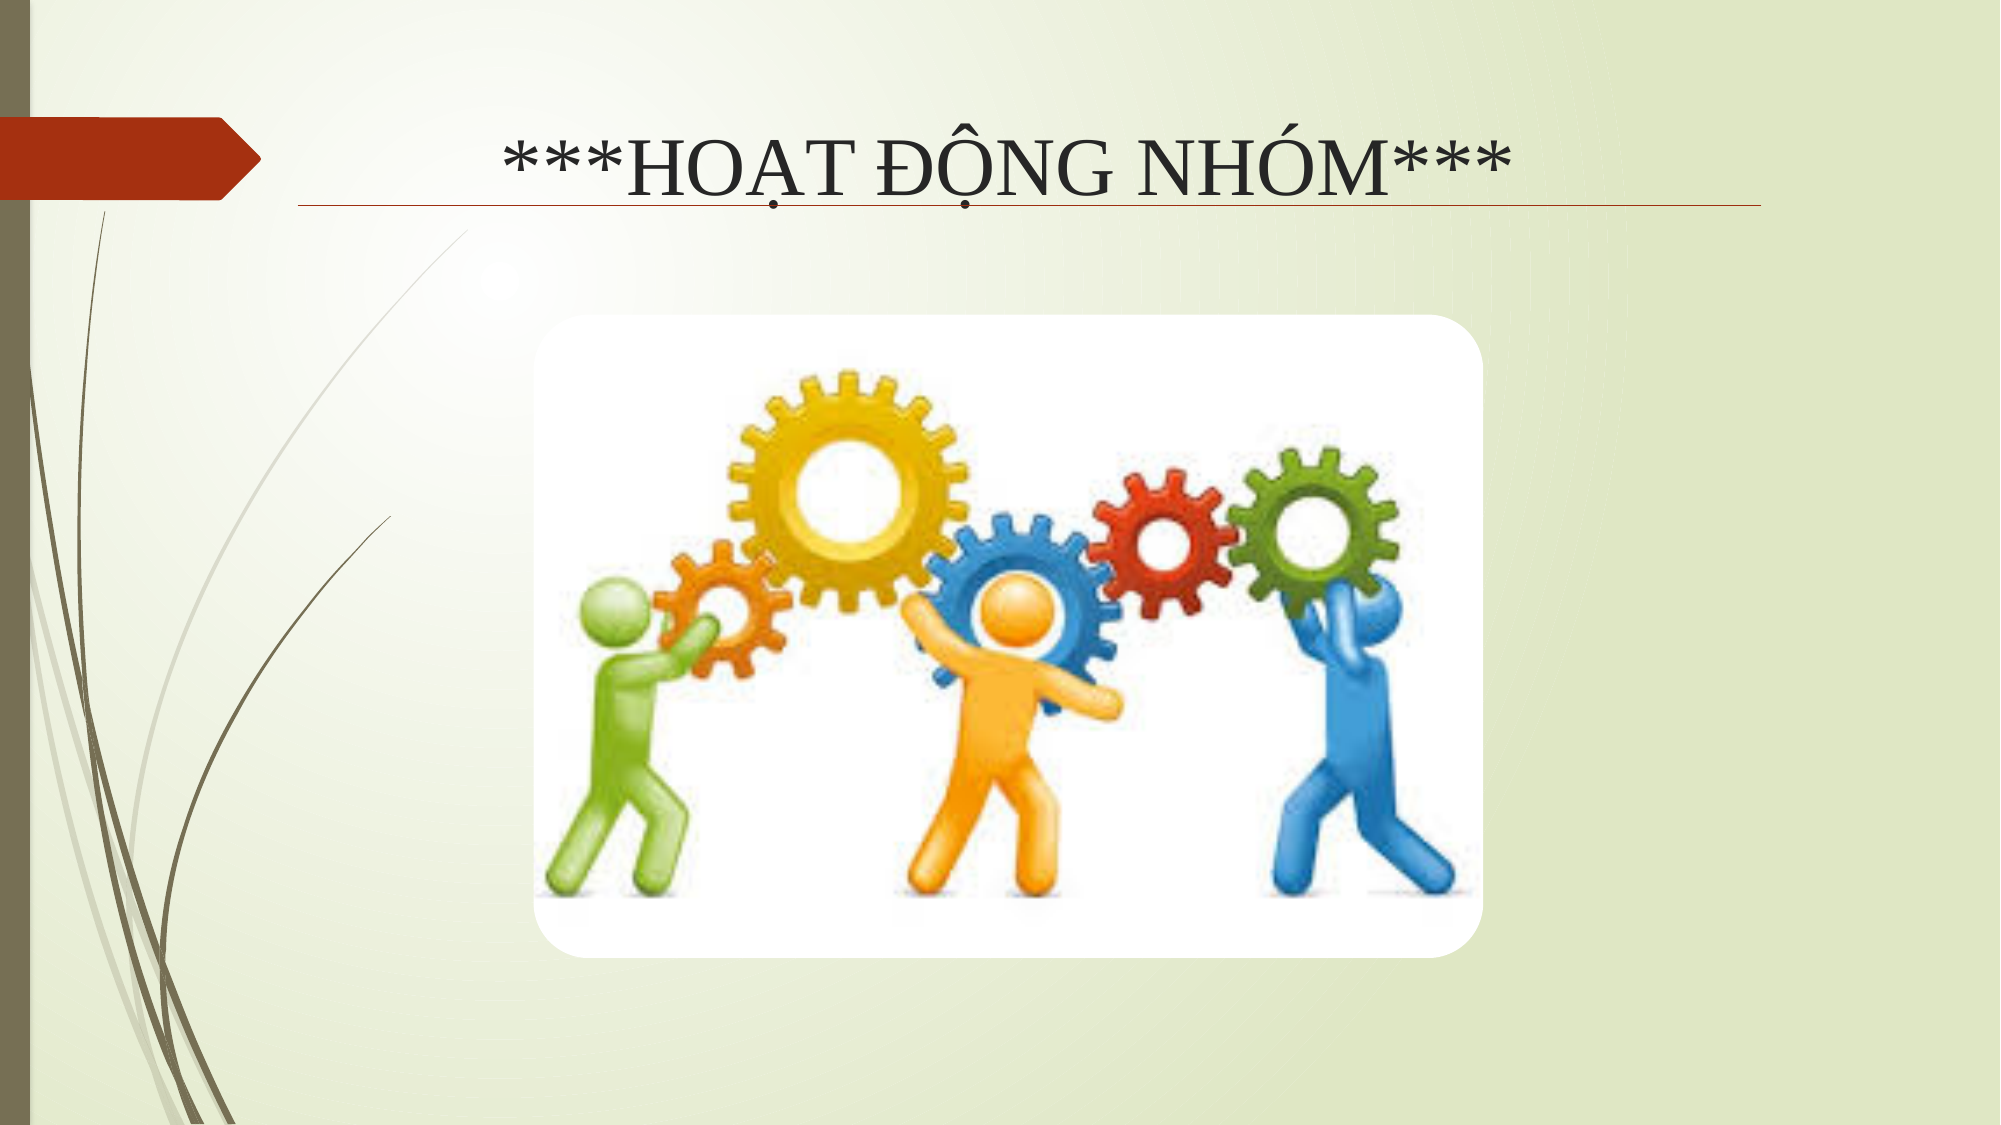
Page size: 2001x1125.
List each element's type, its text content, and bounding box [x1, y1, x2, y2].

picture [533, 314, 1484, 959]
text_box ***HOẠT ĐỘNG NHÓM*** [277, 104, 1740, 315]
